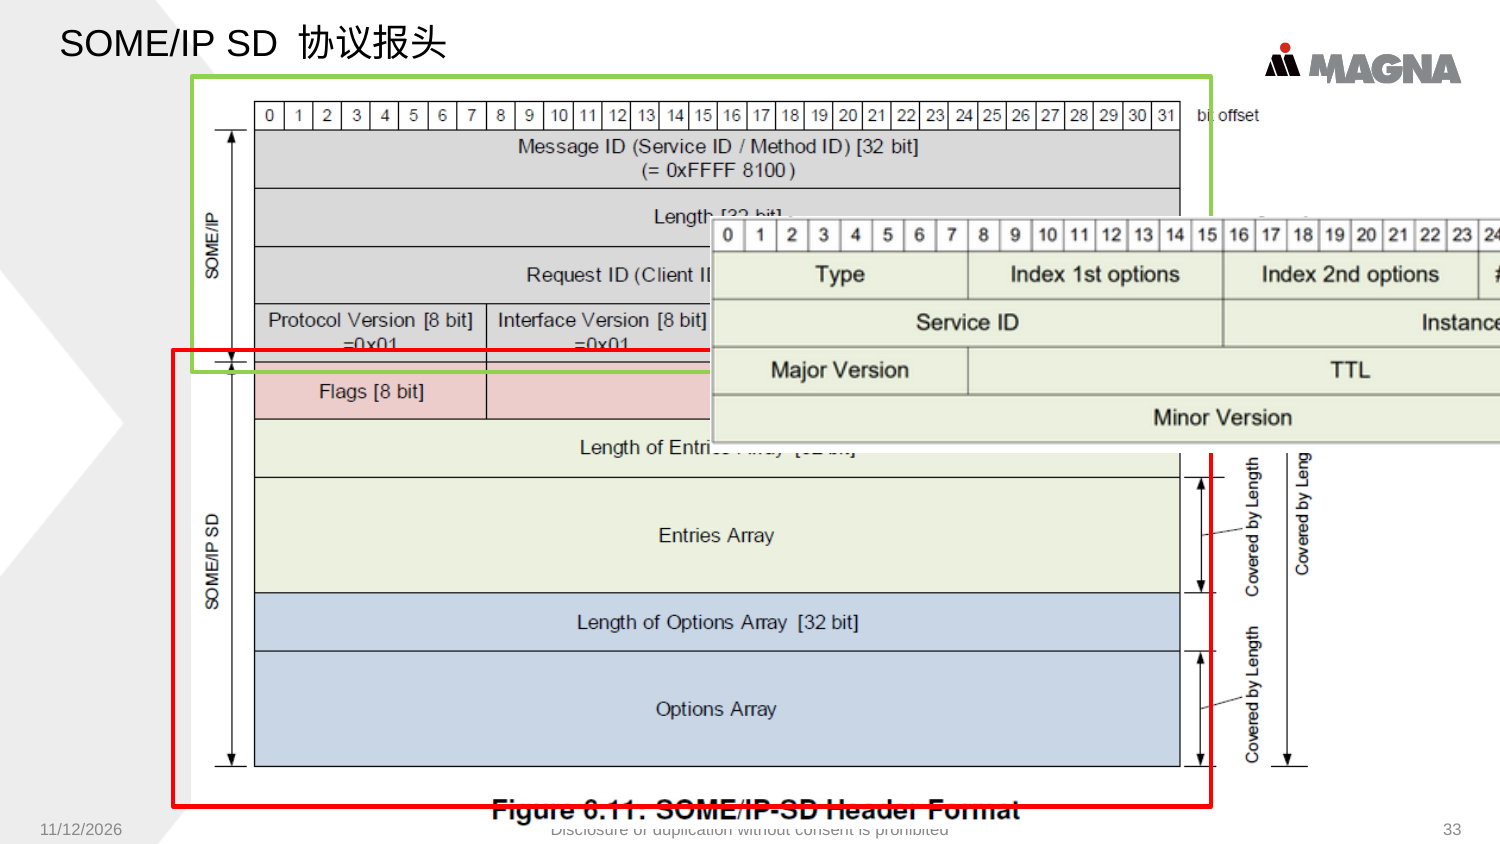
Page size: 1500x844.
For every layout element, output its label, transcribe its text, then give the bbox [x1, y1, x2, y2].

slide_number 33 [1251, 817, 1477, 841]
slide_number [24, 817, 250, 841]
picture [1260, 40, 1464, 86]
picture [710, 216, 1500, 453]
text_box SOME/IP SD 协议报头 [44, 11, 964, 71]
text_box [172, 76, 1328, 830]
